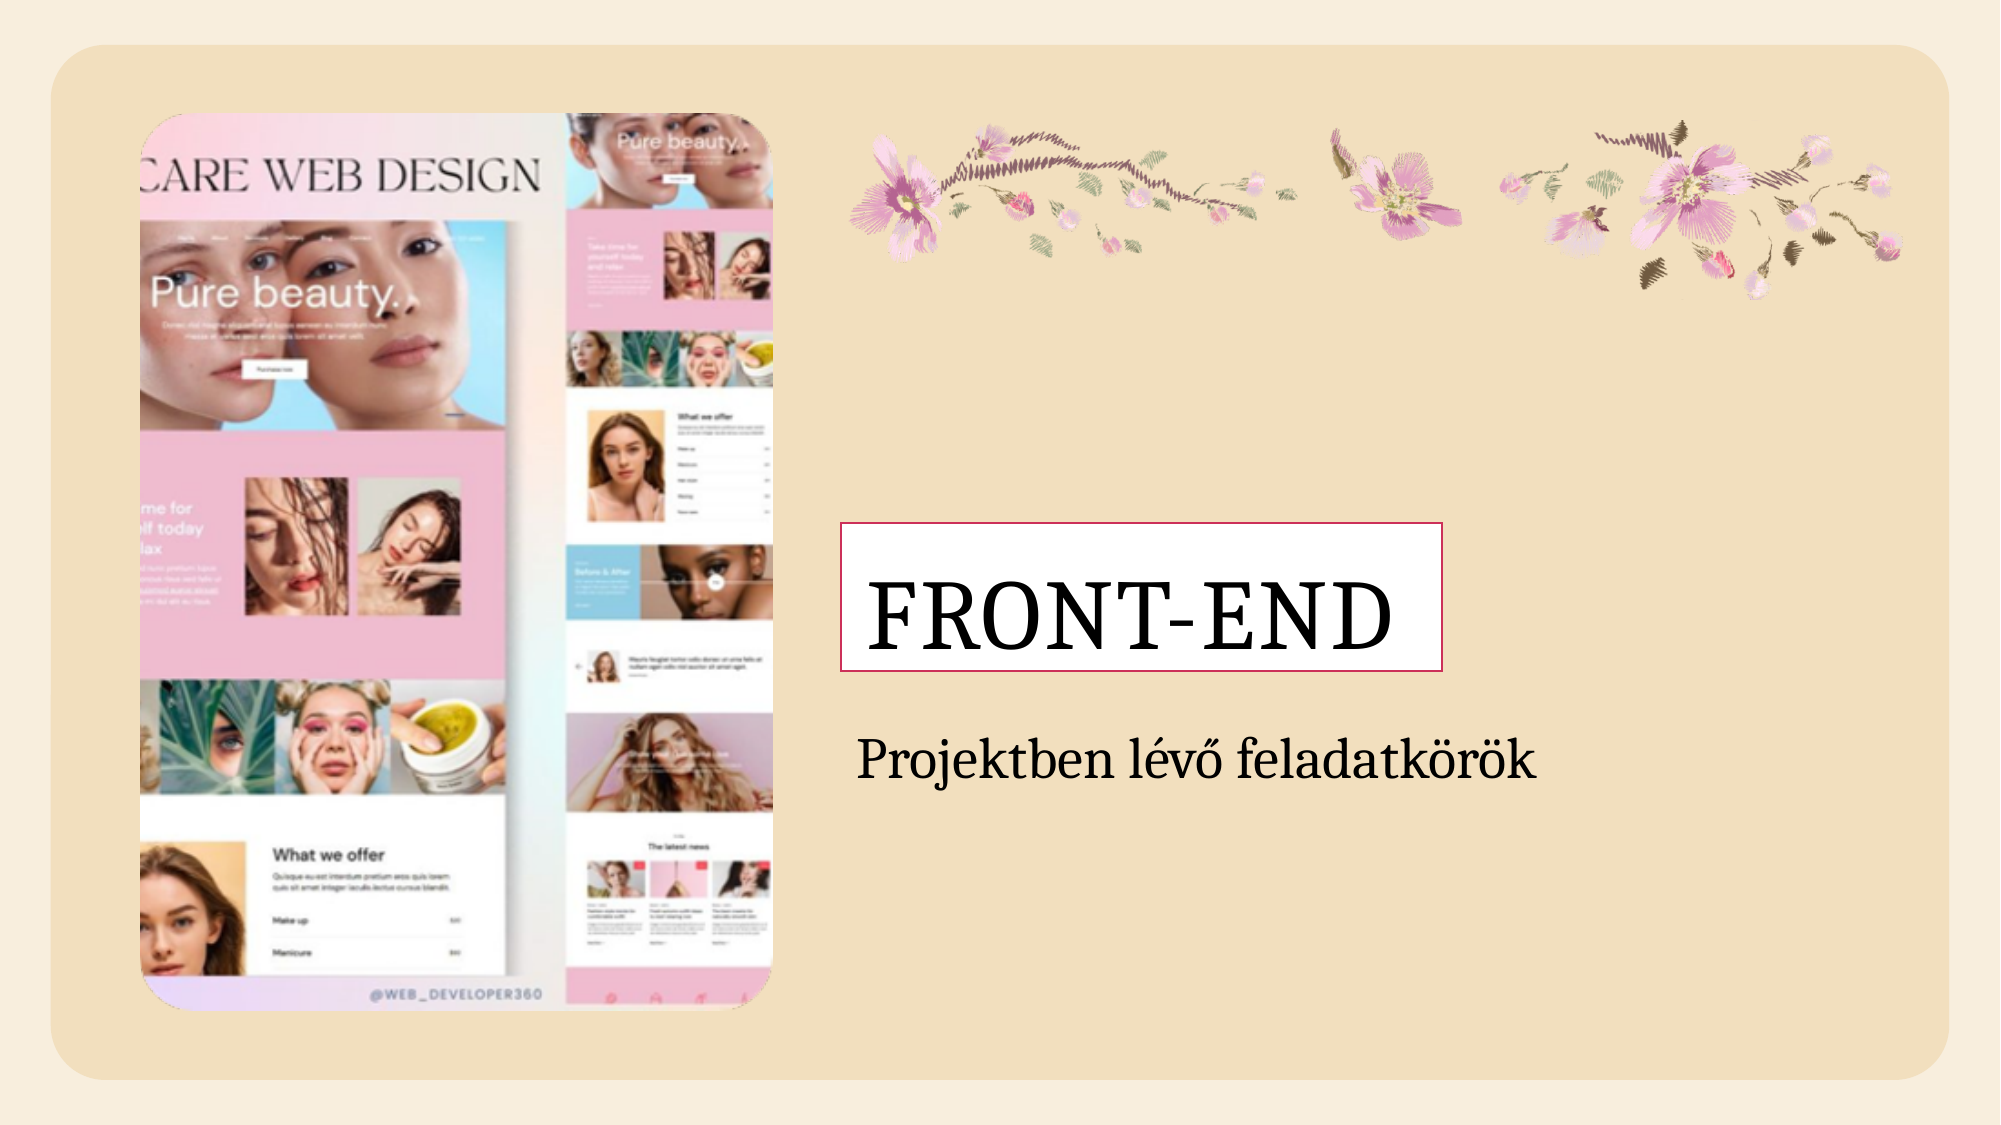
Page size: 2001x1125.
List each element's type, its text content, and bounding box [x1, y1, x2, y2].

picture [140, 113, 773, 1011]
picture [845, 109, 1903, 300]
subtitle Projektben lévő feladatkörök [773, 720, 1568, 801]
title FRONT-END [840, 522, 1443, 672]
